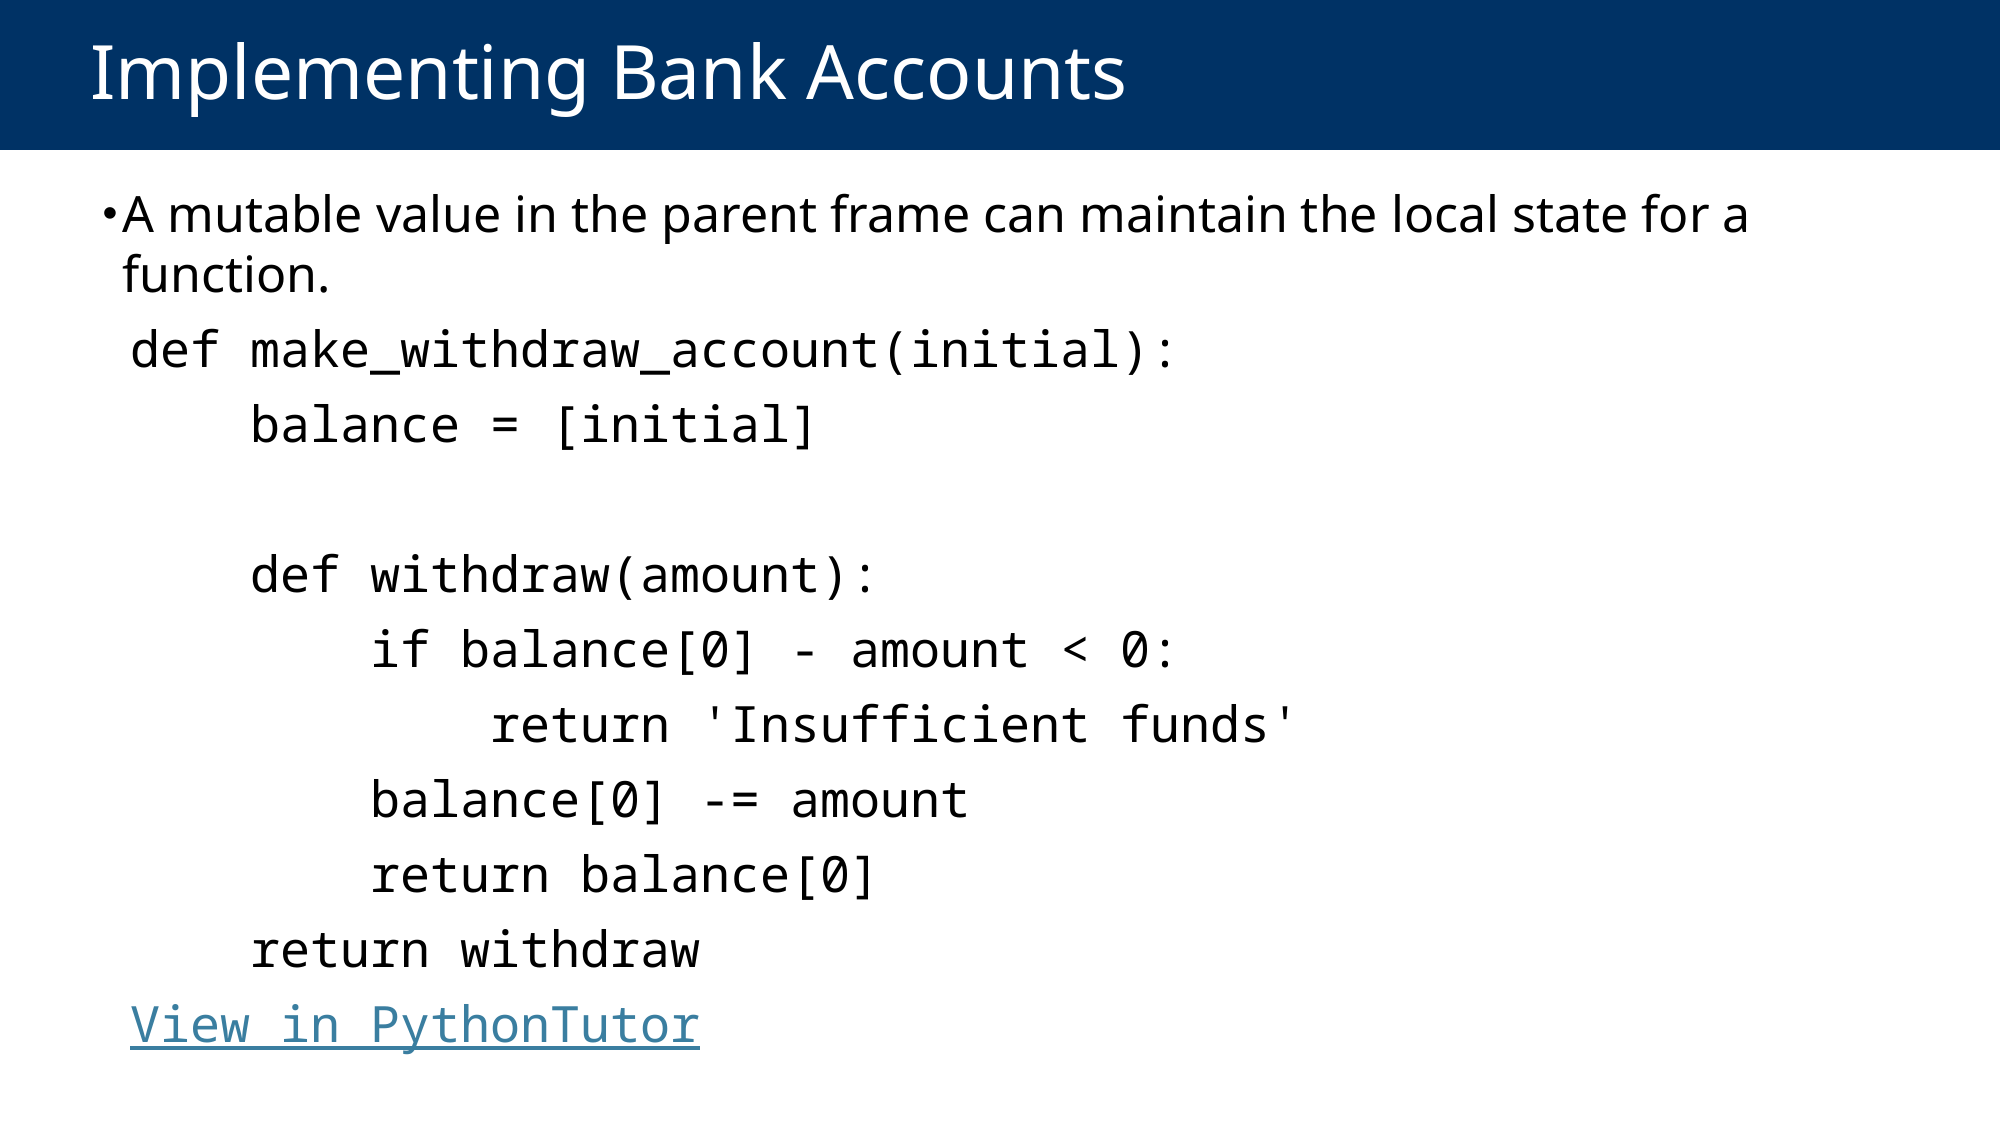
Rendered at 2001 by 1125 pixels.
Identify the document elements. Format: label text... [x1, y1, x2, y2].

title Implementing Bank Accounts [0, 0, 2000, 152]
list A mutable value in the parent frame can maintain the local state for a function. def make_withdraw_account(initial): balance = [initial] def withdraw(amount): if balance[0] - amount < 0: return 'Insufficient funds' balance[0] -= amount return balance[0] return withdraw View in PythonTutor [87, 174, 1928, 1038]
